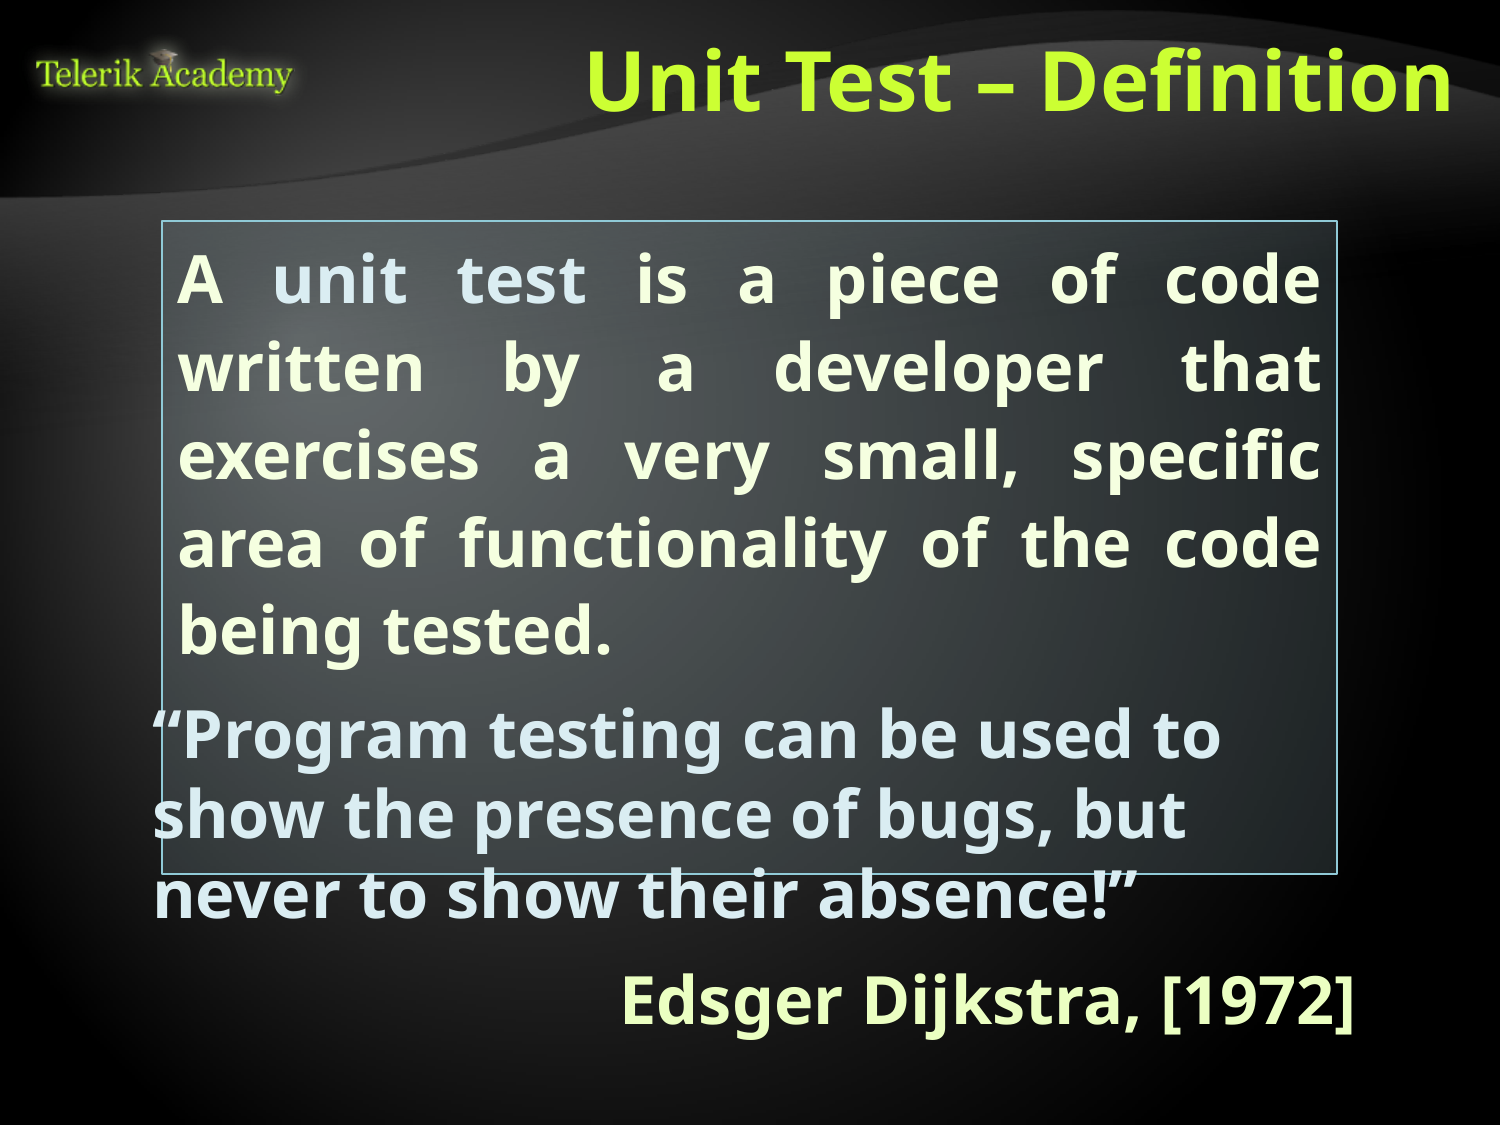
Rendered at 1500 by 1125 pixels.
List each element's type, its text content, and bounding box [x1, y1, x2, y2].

text_box “Program testing can be used to show the presence of bugs, but never to show their absence!” Edsger Dijkstra, [1972] [137, 684, 1390, 1046]
picture [0, 0, 1500, 1125]
list A unit test is a piece of code written by a developer that exercises a very small, specific area of functionality of the code being tested. [162, 221, 1338, 684]
title Unit Test – Definition [407, 11, 1471, 161]
